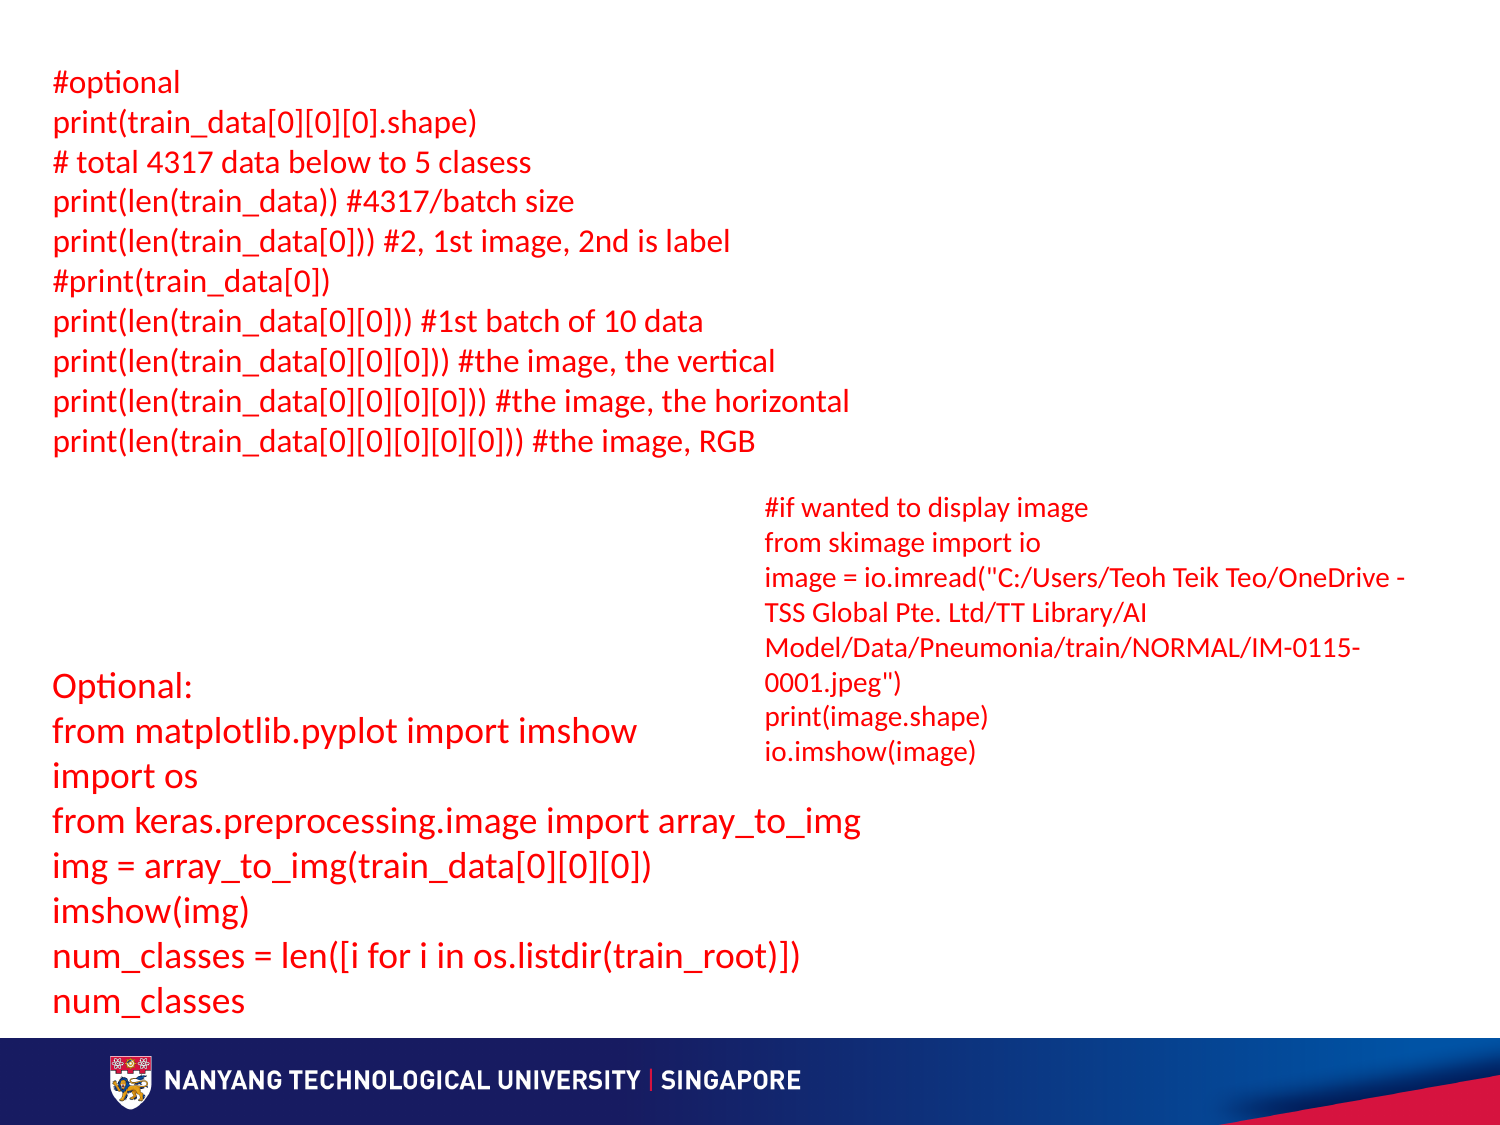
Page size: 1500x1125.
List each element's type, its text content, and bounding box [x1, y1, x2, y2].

text_box #optional print(train_data[0][0][0].shape) # total 4317 data below to 5 clasess print(len(train_data)) #4317/batch size print(len(train_data[0])) #2, 1st image, 2nd is label #print(train_data[0]) print(len(train_data[0][0])) #1st batch of 10 data print(len(train_data[0][0][0])) #the image, the vertical print(len(train_data[0][0][0][0])) #the image, the horizontal print(len(train_data[0][0][0][0][0])) #the image, RGB [37, 12, 1300, 467]
text_box #if wanted to display image from skimage import io image = io.imread("C:/Users/Teoh Teik Teo/OneDrive - TSS Global Pte. Ltd/TT Library/AI Model/Data/Pneumonia/train/NORMAL/IM-0115-0001.jpeg") print(image.shape) io.imshow(image) [749, 445, 1450, 776]
text_box Optional: from matplotlib.pyplot import imshow import os from keras.preprocessing.image import array_to_img img = array_to_img(train_data[0][0][0]) imshow(img) num_classes = len([i for i in os.listdir(train_root)]) num_classes [37, 653, 1228, 1029]
picture [0, 1038, 1500, 1125]
